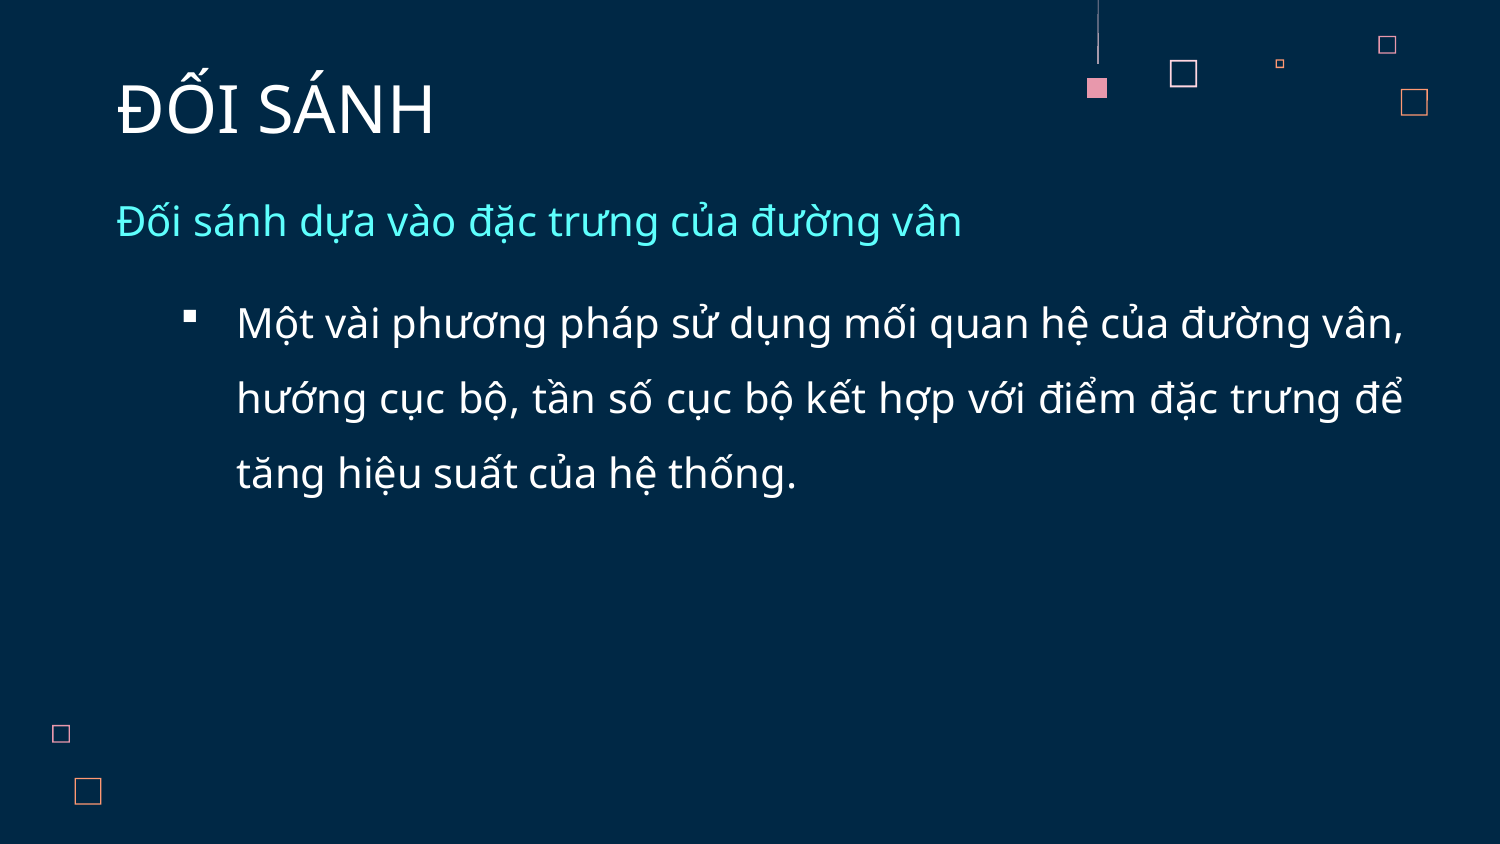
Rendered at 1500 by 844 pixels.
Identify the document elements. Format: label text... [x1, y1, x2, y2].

title ĐỐI SÁNH [101, 67, 644, 162]
text_box Đối sánh dựa vào đặc trưng của đường vân [101, 162, 1315, 252]
text_box Một vài phương pháp sử dụng mối quan hệ của đường vân, hướng cục bộ, tần số cục bộ kết hợp với điểm đặc trưng để tăng hiệu suất của hệ thống. [165, 264, 1420, 579]
